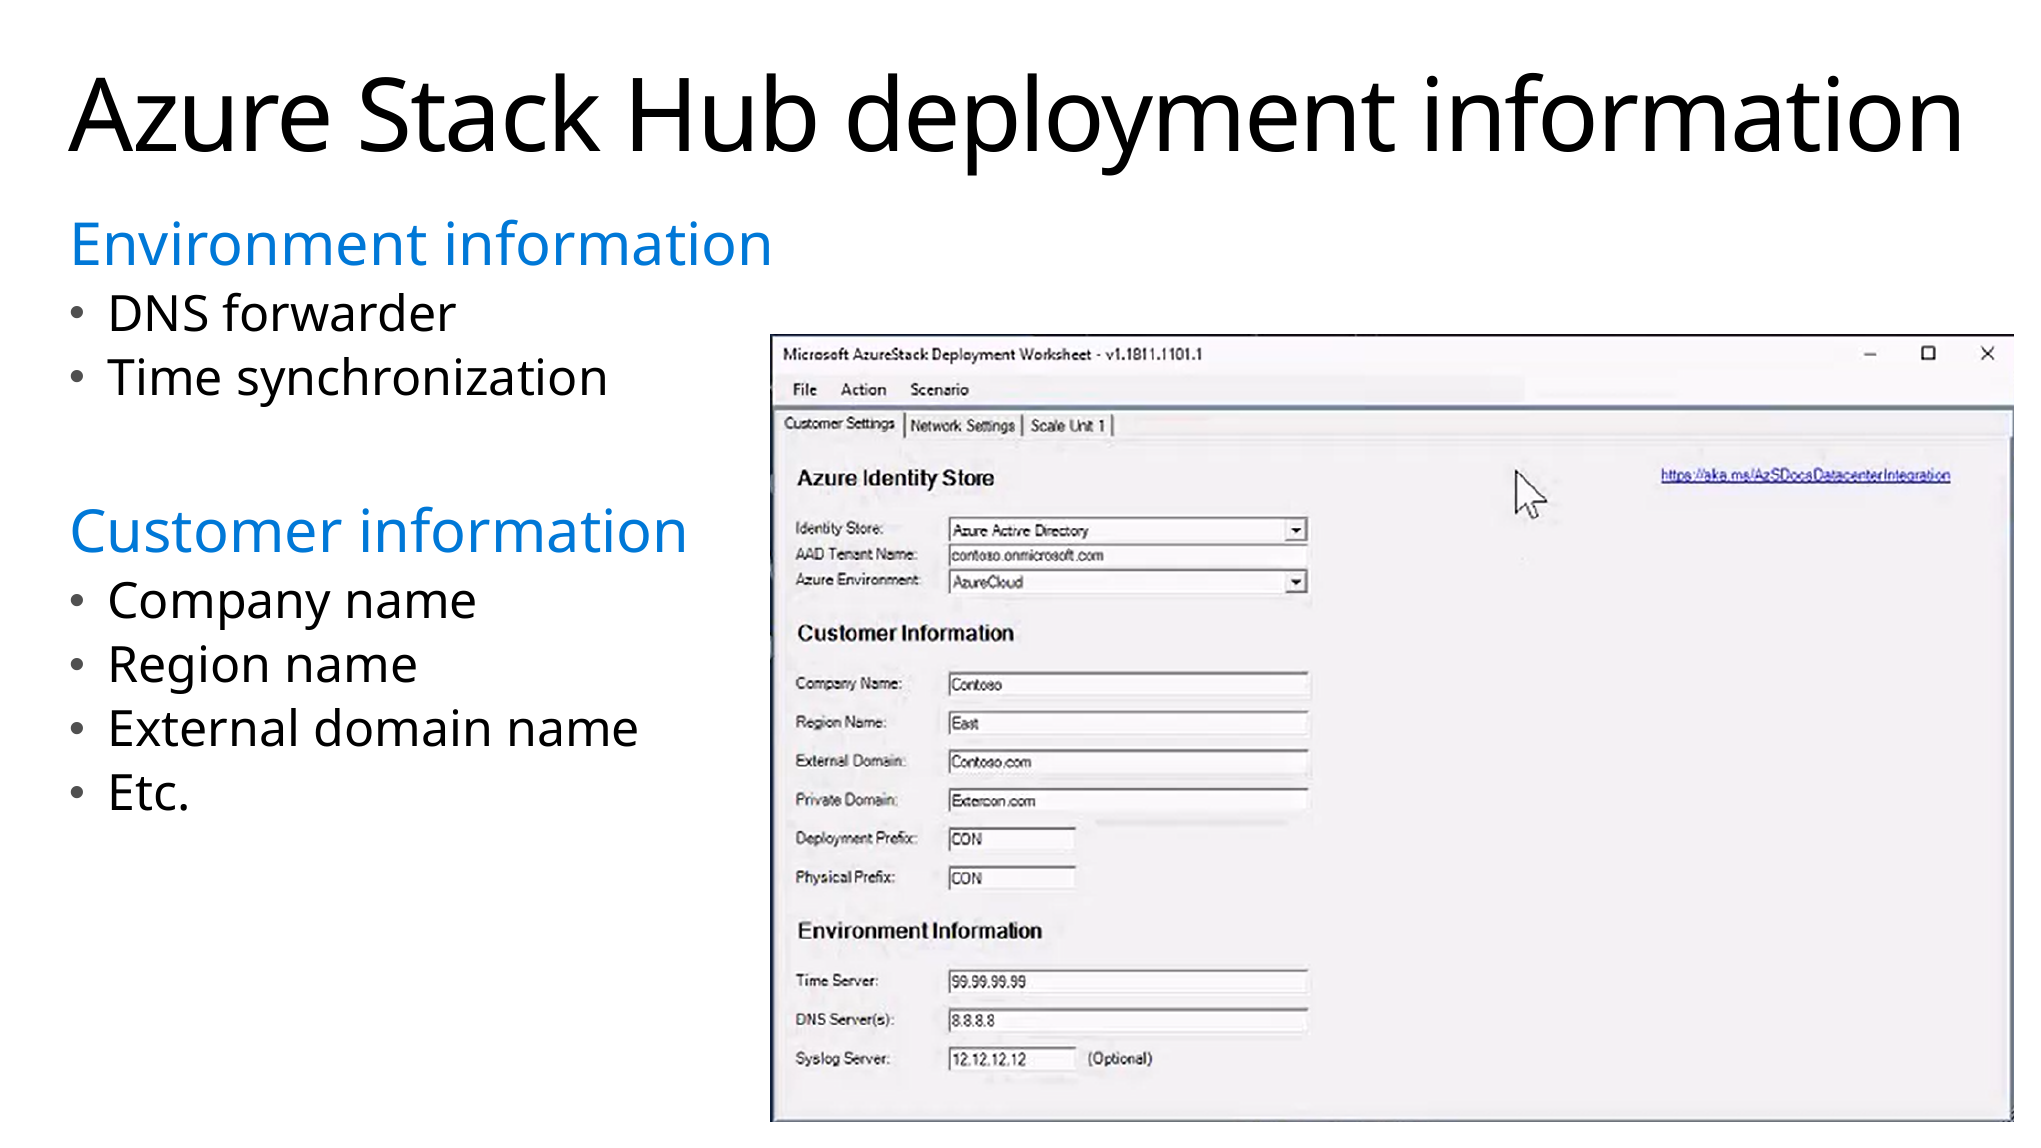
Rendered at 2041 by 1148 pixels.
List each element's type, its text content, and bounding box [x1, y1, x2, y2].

picture [770, 334, 2014, 1122]
list Environment information DNS forwarder Time synchronization Customer information Company name Region name External domain name Etc. [45, 199, 1995, 840]
title Azure Stack Hub deployment information [45, 48, 1996, 199]
